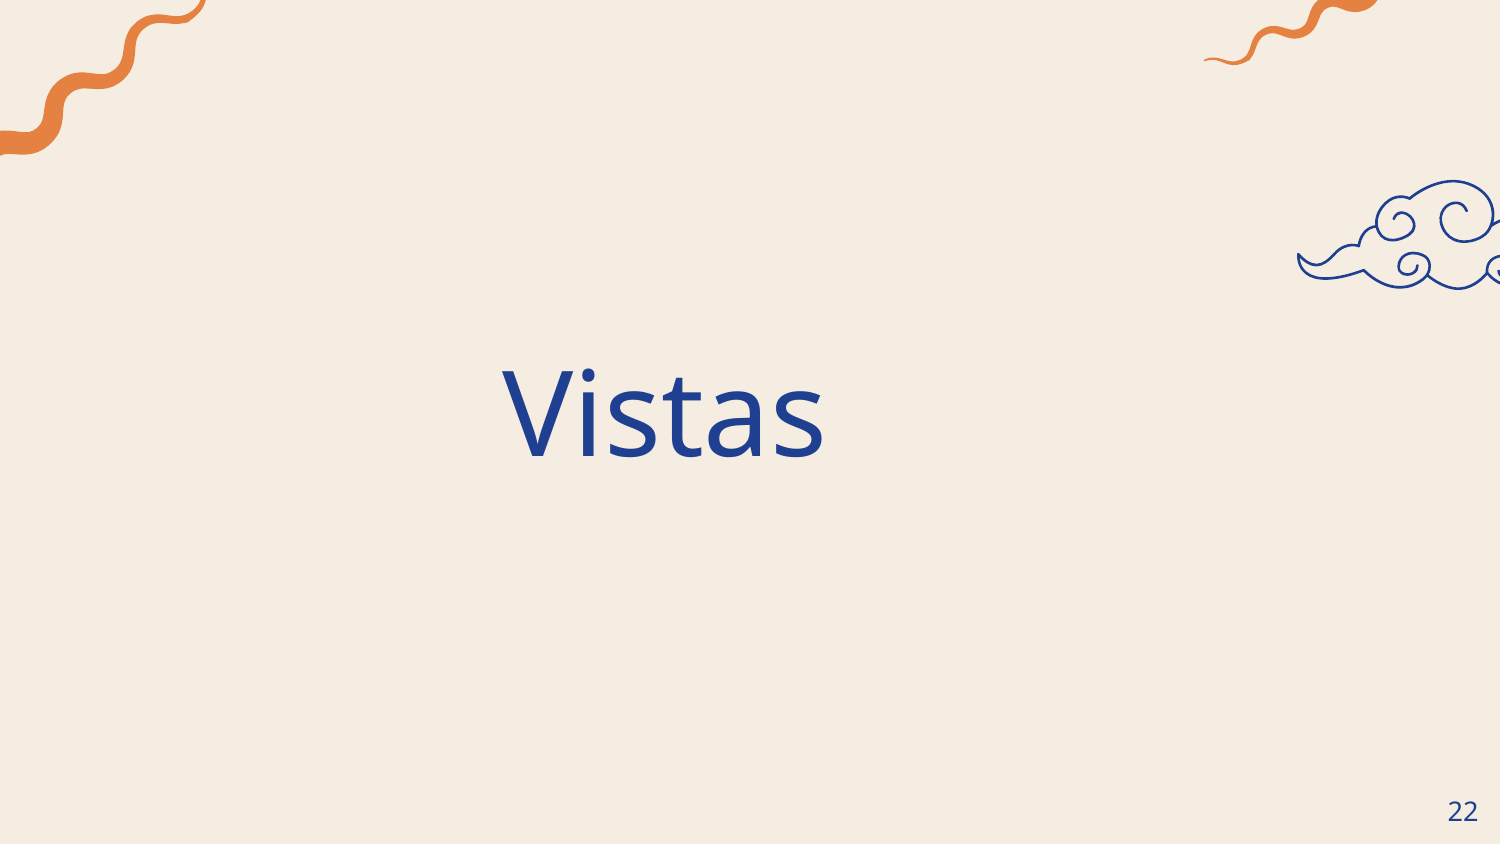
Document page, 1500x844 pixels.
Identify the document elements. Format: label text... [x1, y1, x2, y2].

slide_number ‹#› [1403, 779, 1494, 844]
title Vistas [487, 260, 1013, 584]
